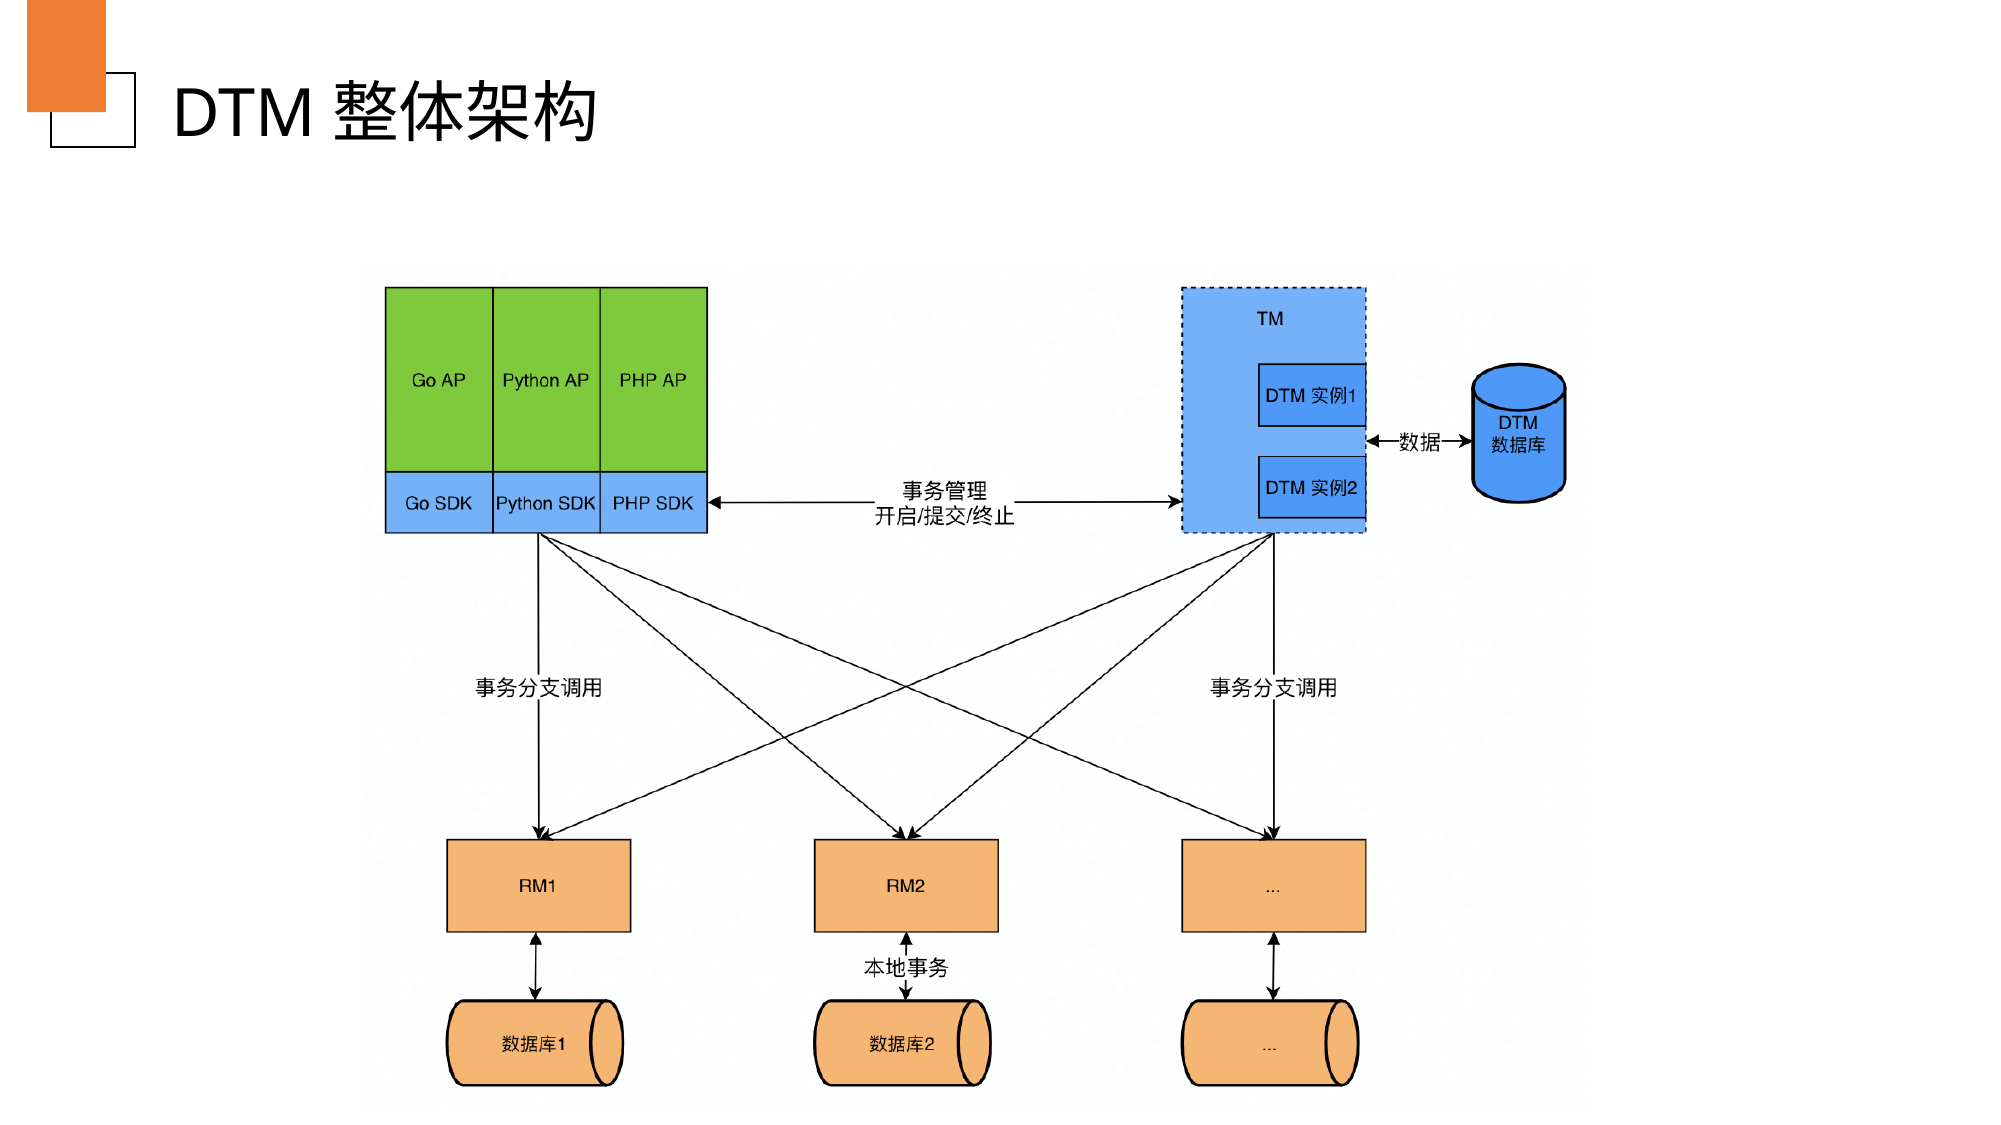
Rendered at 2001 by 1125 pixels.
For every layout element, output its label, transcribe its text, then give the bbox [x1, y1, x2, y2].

text_box DTM整体架构 [171, 70, 980, 151]
text_box [50, 72, 136, 148]
text_box [26, 0, 107, 113]
picture [361, 263, 1587, 1114]
